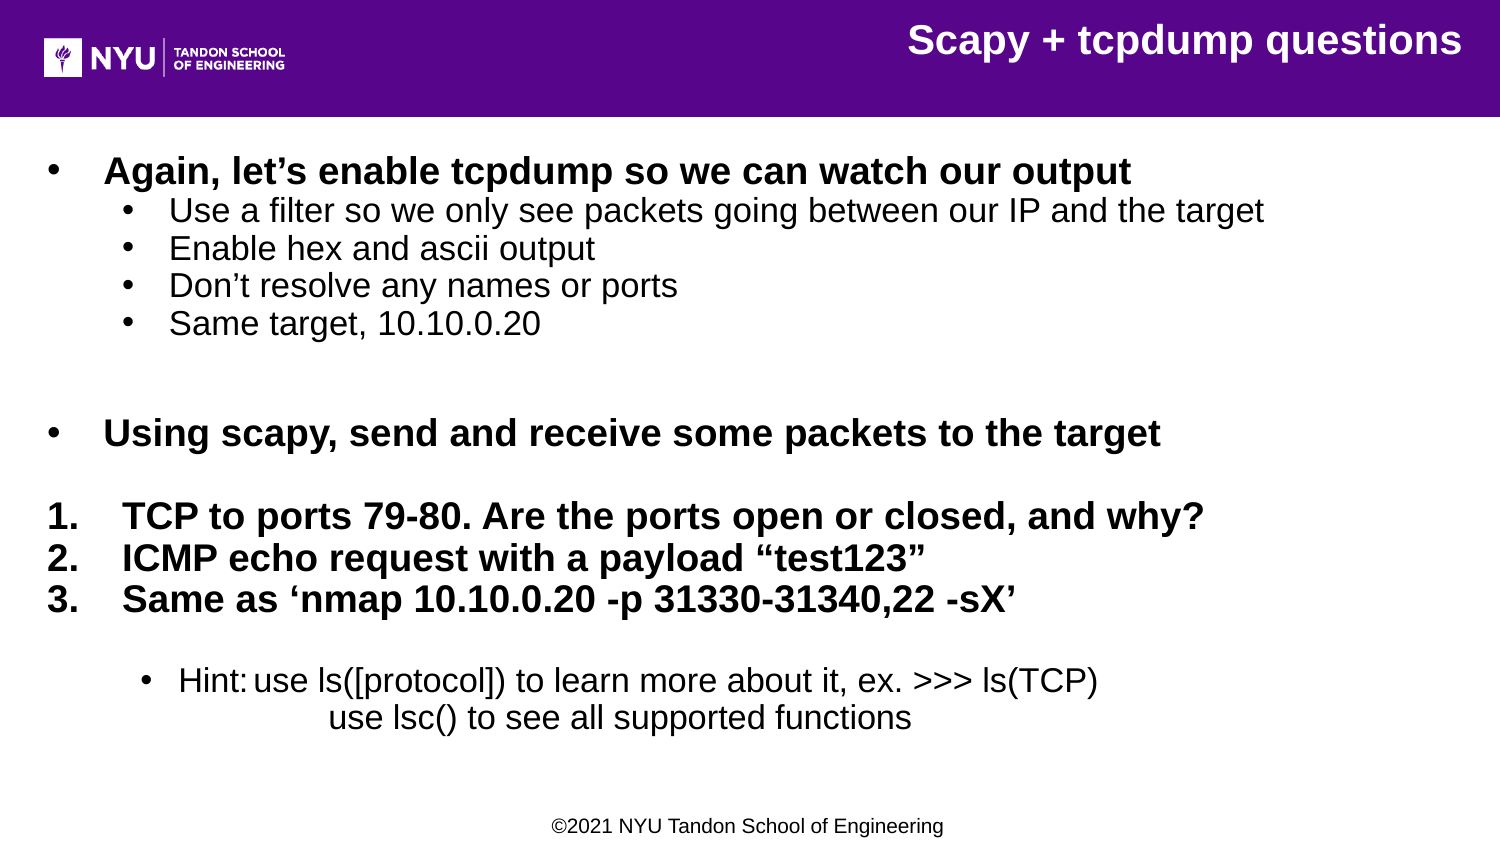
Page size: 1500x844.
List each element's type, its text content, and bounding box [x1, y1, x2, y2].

list Again, let’s enable tcpdump so we can watch our output Use a filter so we only see packets going between our IP and the target Enable hex and ascii output Don’t resolve any names or ports Same target, 10.10.0.20 Using scapy, send and receive some packets to the target TCP to ports 79-80. Are the ports open or closed, and why? ICMP echo request with a payload “test123” Same as ‘nmap 10.10.0.20 -p 31330-31340,22 -sX’ Hint: use ls([protocol]) to learn more about it, ex. >>> ls(TCP) use lsc() to see all supported functions [47, 151, 1454, 800]
list Scapy + tcpdump questions [392, 12, 1463, 109]
picture [44, 38, 285, 77]
